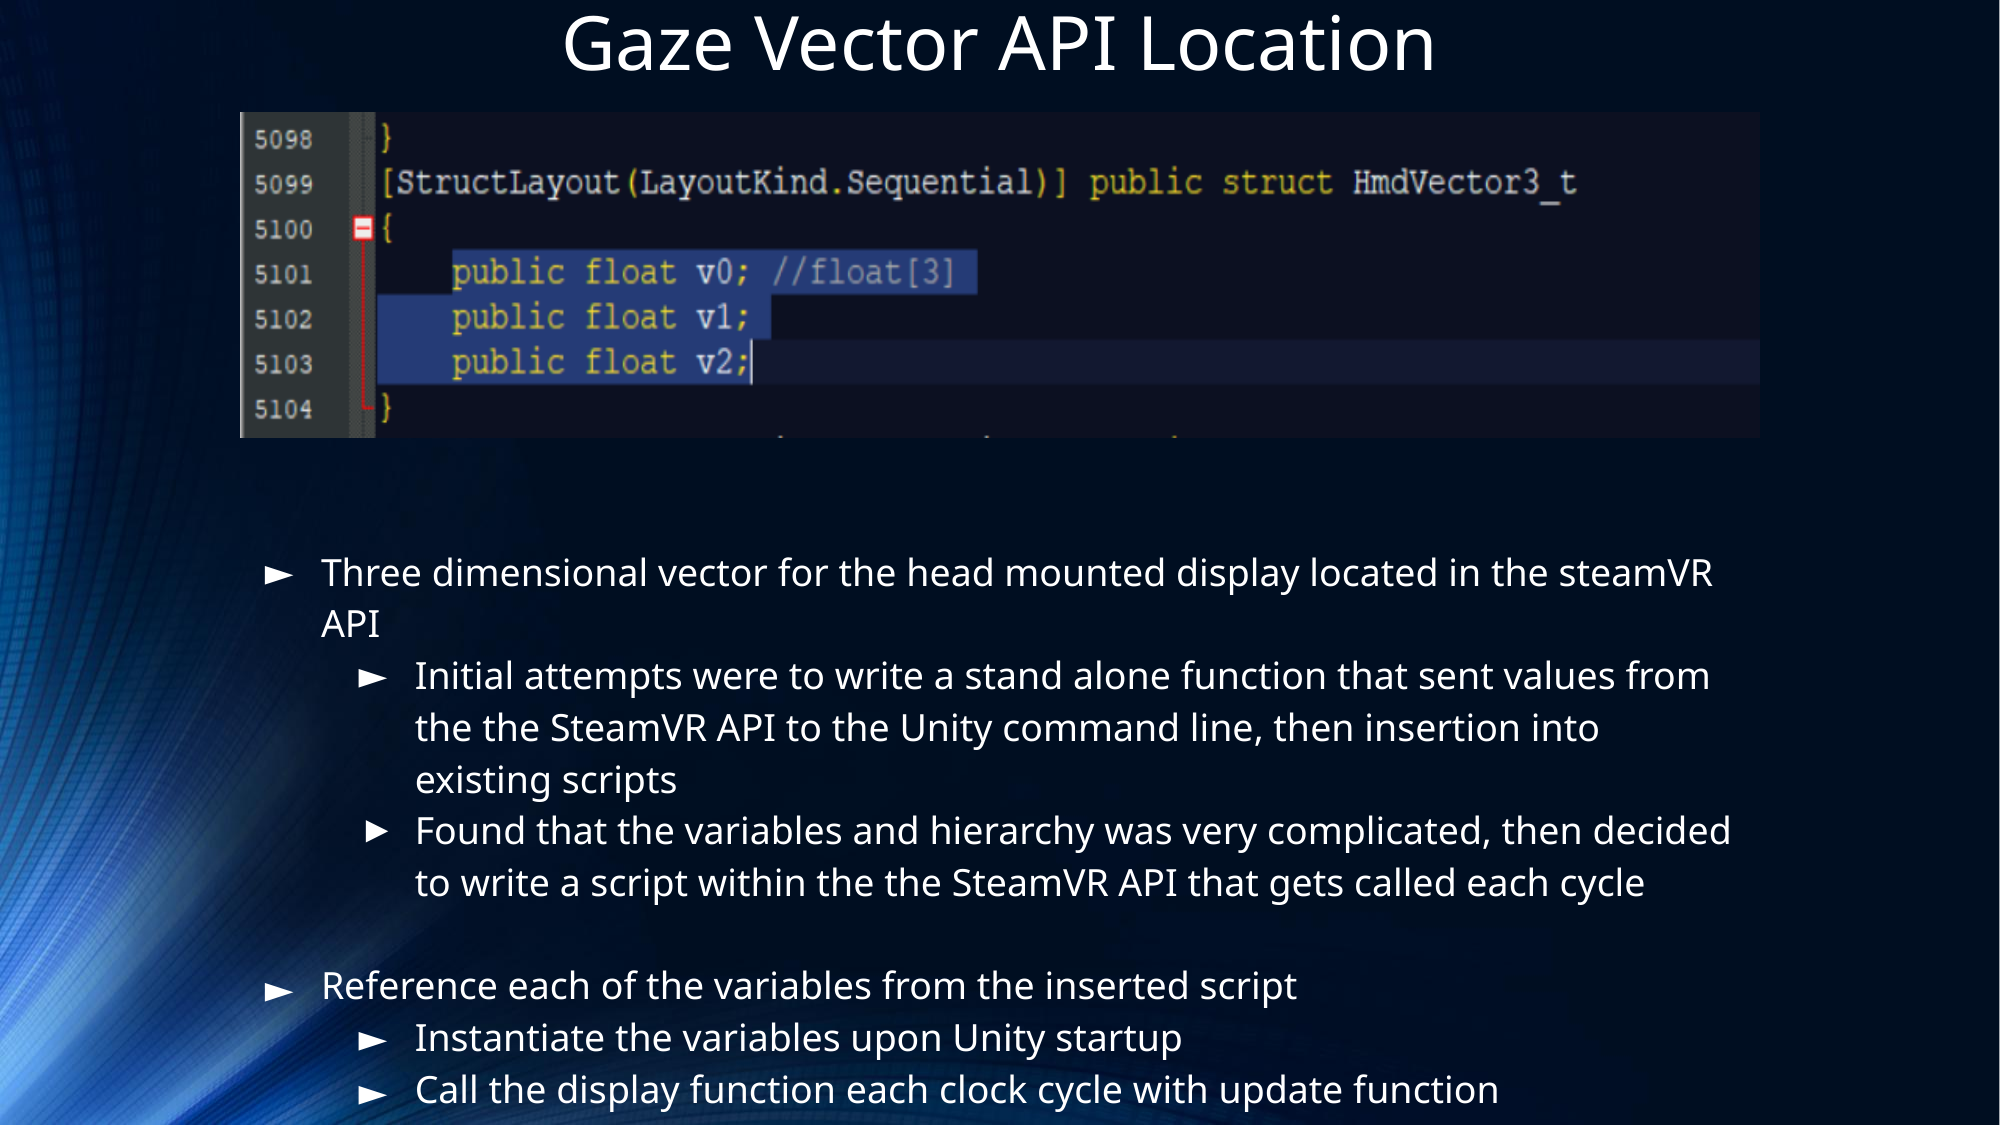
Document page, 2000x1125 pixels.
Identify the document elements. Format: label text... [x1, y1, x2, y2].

picture [0, 0, 2000, 1125]
list Three dimensional vector for the head mounted display located in the steamVR API Initial attempts were to write a stand alone function that sent values from the the SteamVR API to the Unity command line, then insertion into existing scripts Found that the variables and hierarchy was very complicated, then decided to write a script within the the SteamVR API that gets called each cycle Reference each of the variables from the inserted script Instantiate the variables upon Unity startup Call the display function each clock cycle with update function [249, 534, 1750, 1048]
title Gaze Vector API Location [249, 0, 1750, 95]
